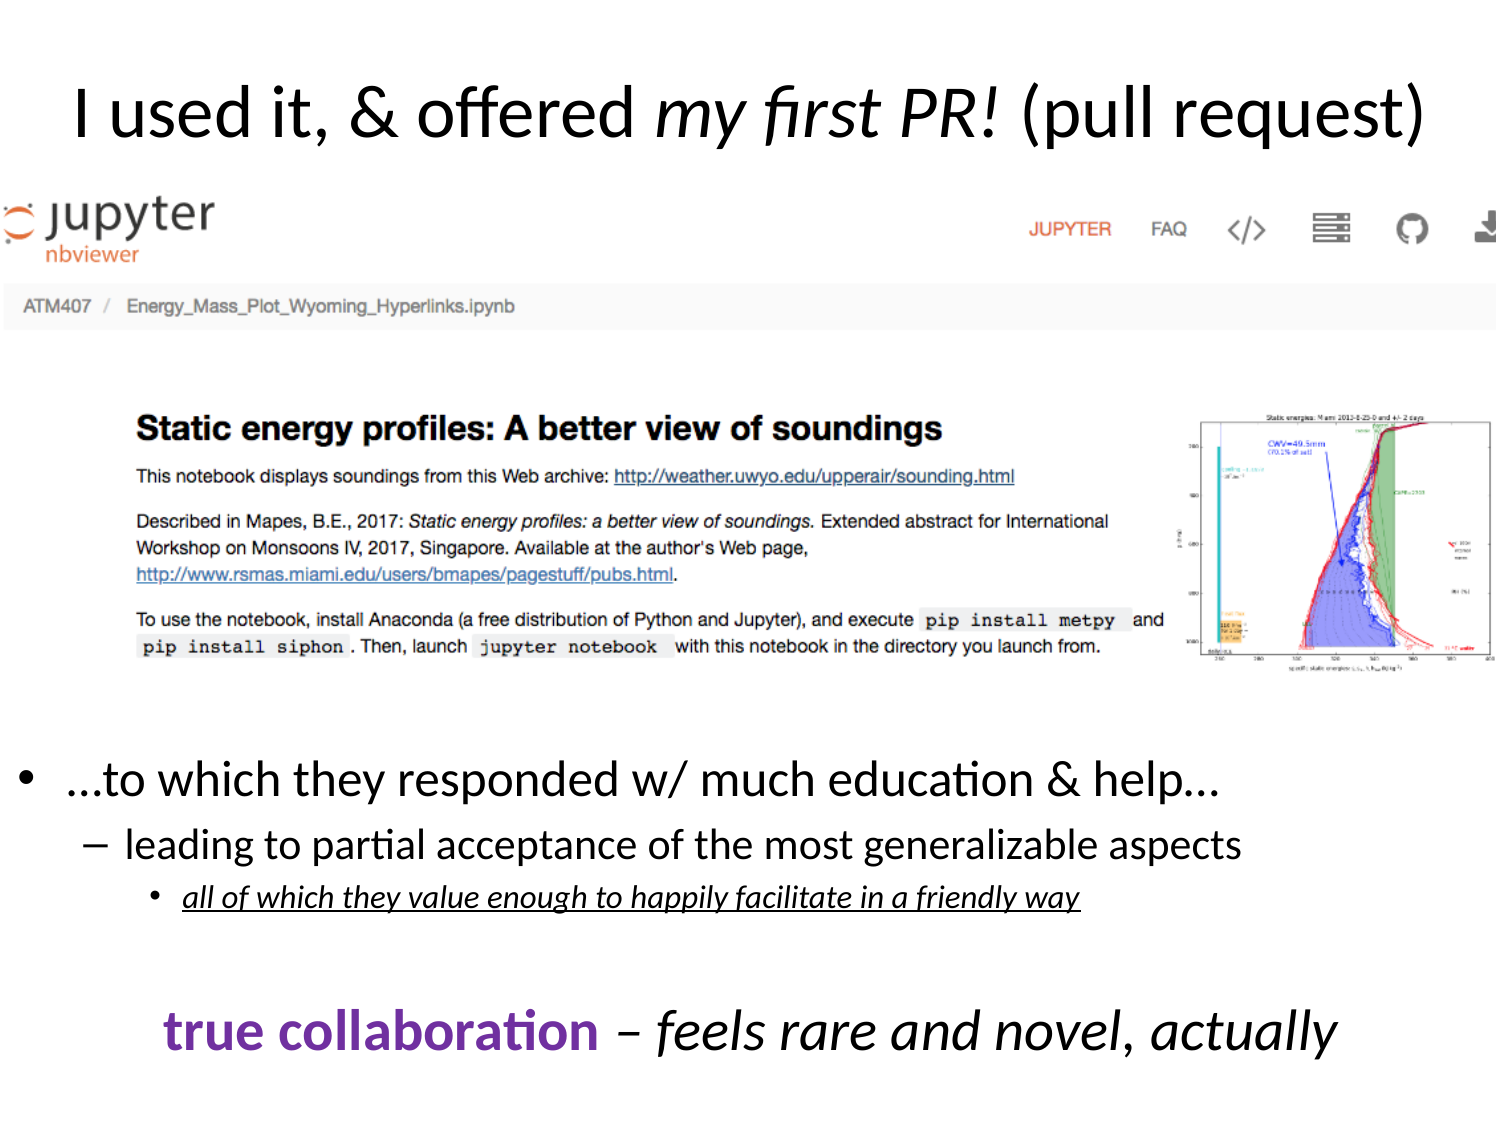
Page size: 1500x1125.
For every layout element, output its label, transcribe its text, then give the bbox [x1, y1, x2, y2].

list …to which they responded w/ much education & help… leading to partial acceptance of the most generalizable aspects all of which they value enough to happily facilitate in a friendly way true collaboration – feels rare and novel, actually [2, 738, 1500, 1071]
picture [0, 176, 1497, 685]
title I used it, & offered my first PR! (pull request) [0, 6, 1500, 180]
